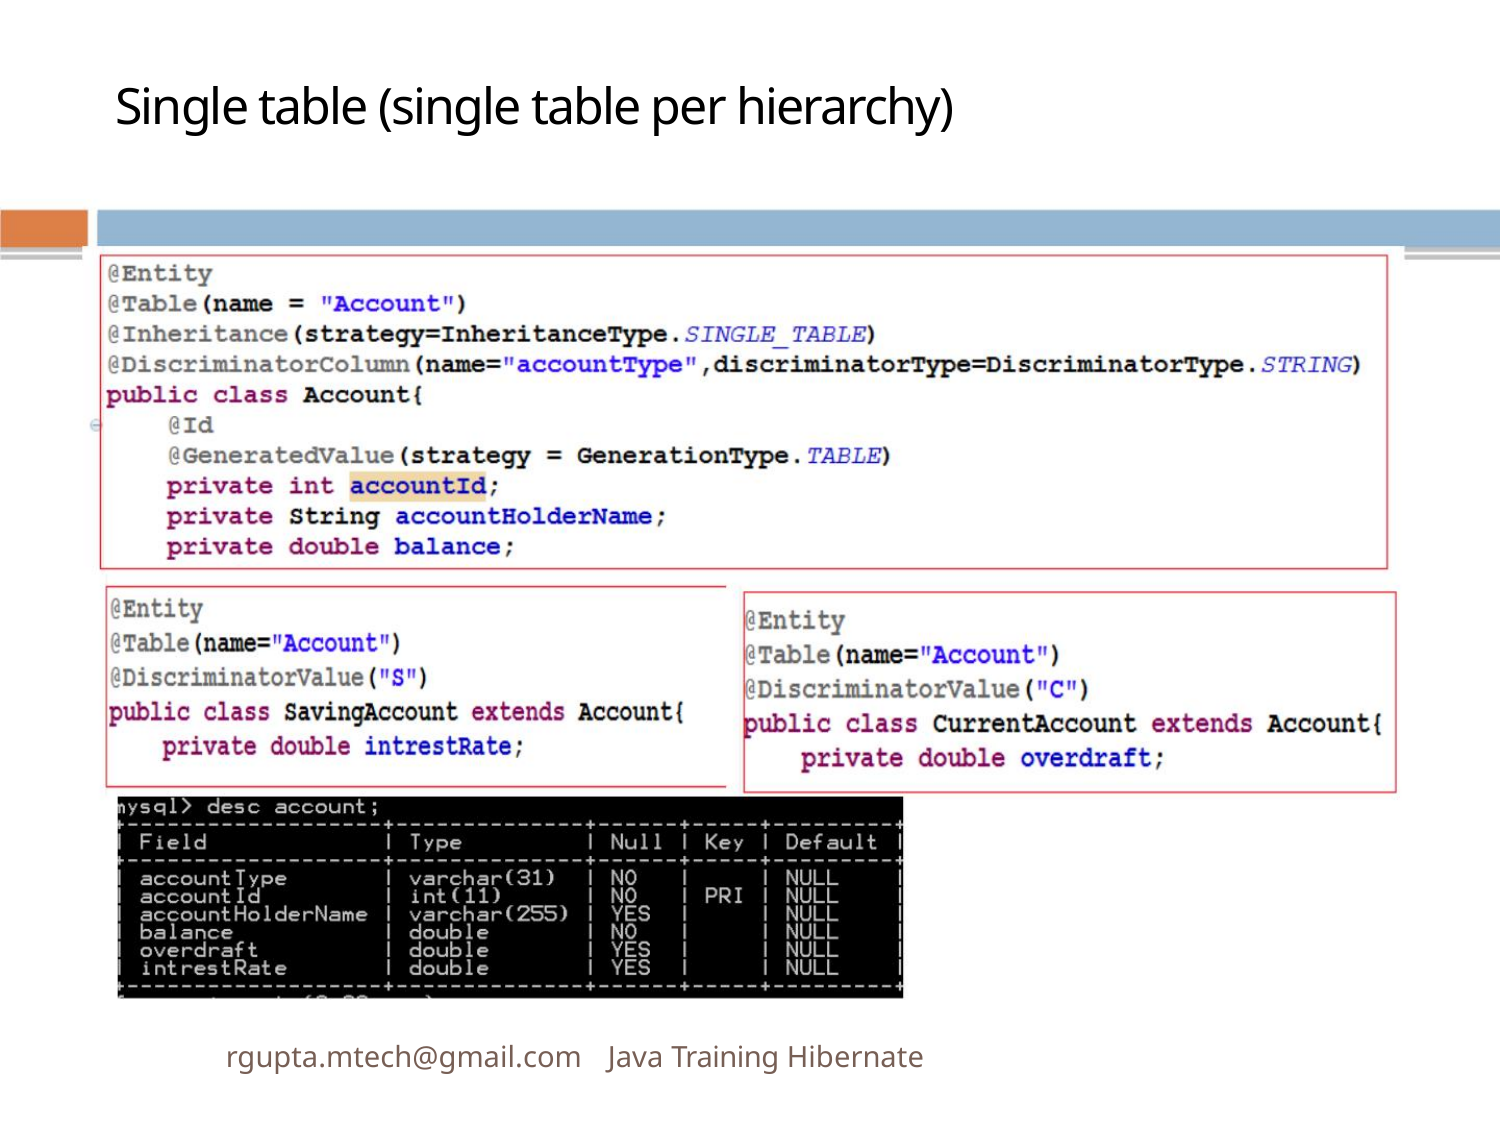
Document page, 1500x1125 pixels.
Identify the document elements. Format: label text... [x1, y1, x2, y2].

text_box [0, 0, 1500, 1125]
text_box Single table (single table per hierarchy) [115, 70, 1277, 135]
text_box rgupta.mtech@gmail.com Java Training Hibernate [225, 1039, 999, 1074]
